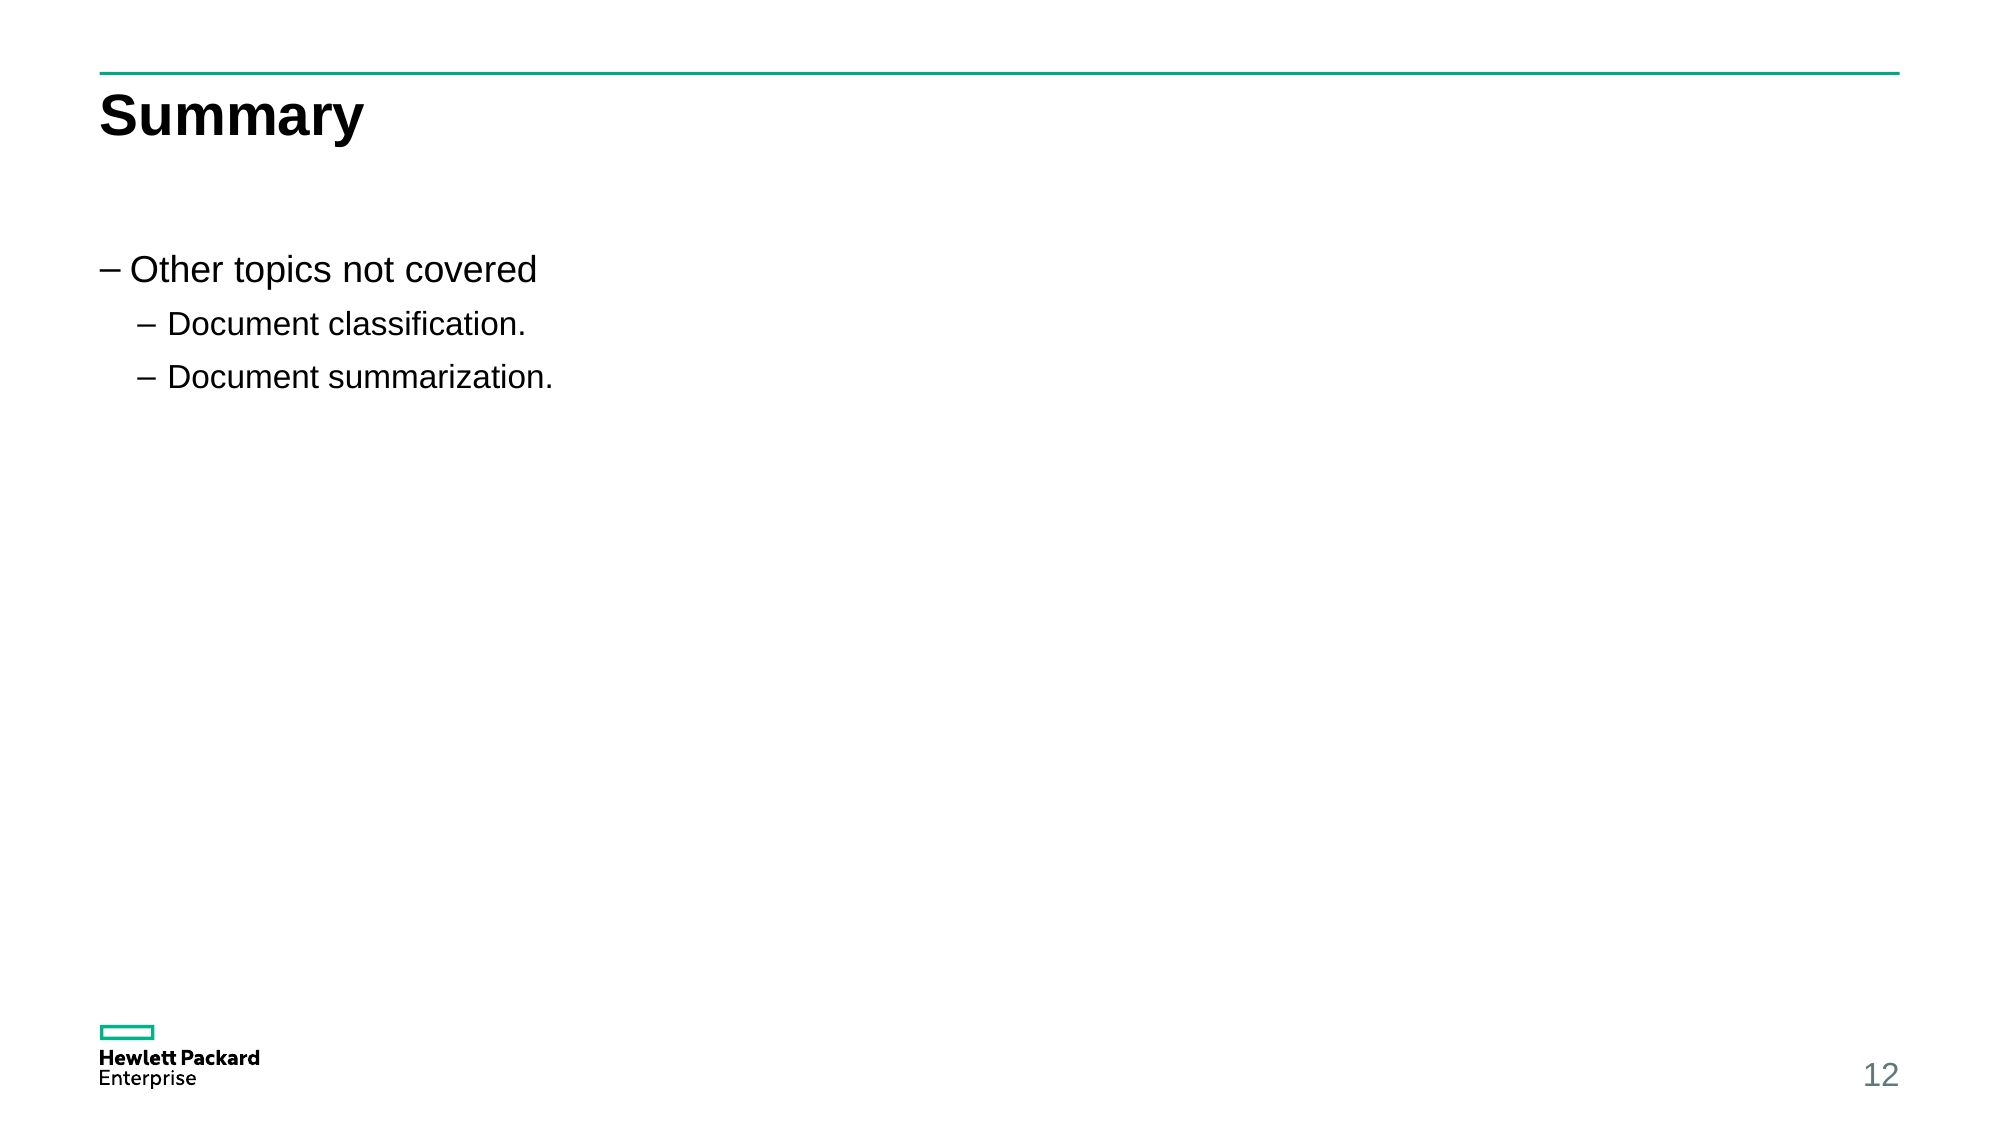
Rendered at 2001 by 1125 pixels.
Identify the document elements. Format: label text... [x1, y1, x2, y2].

title Summary [99, 85, 1900, 225]
list Other topics not covered Document classification. Document summarization. [99, 249, 1900, 1000]
slide_number 12 [1812, 1054, 1900, 1093]
